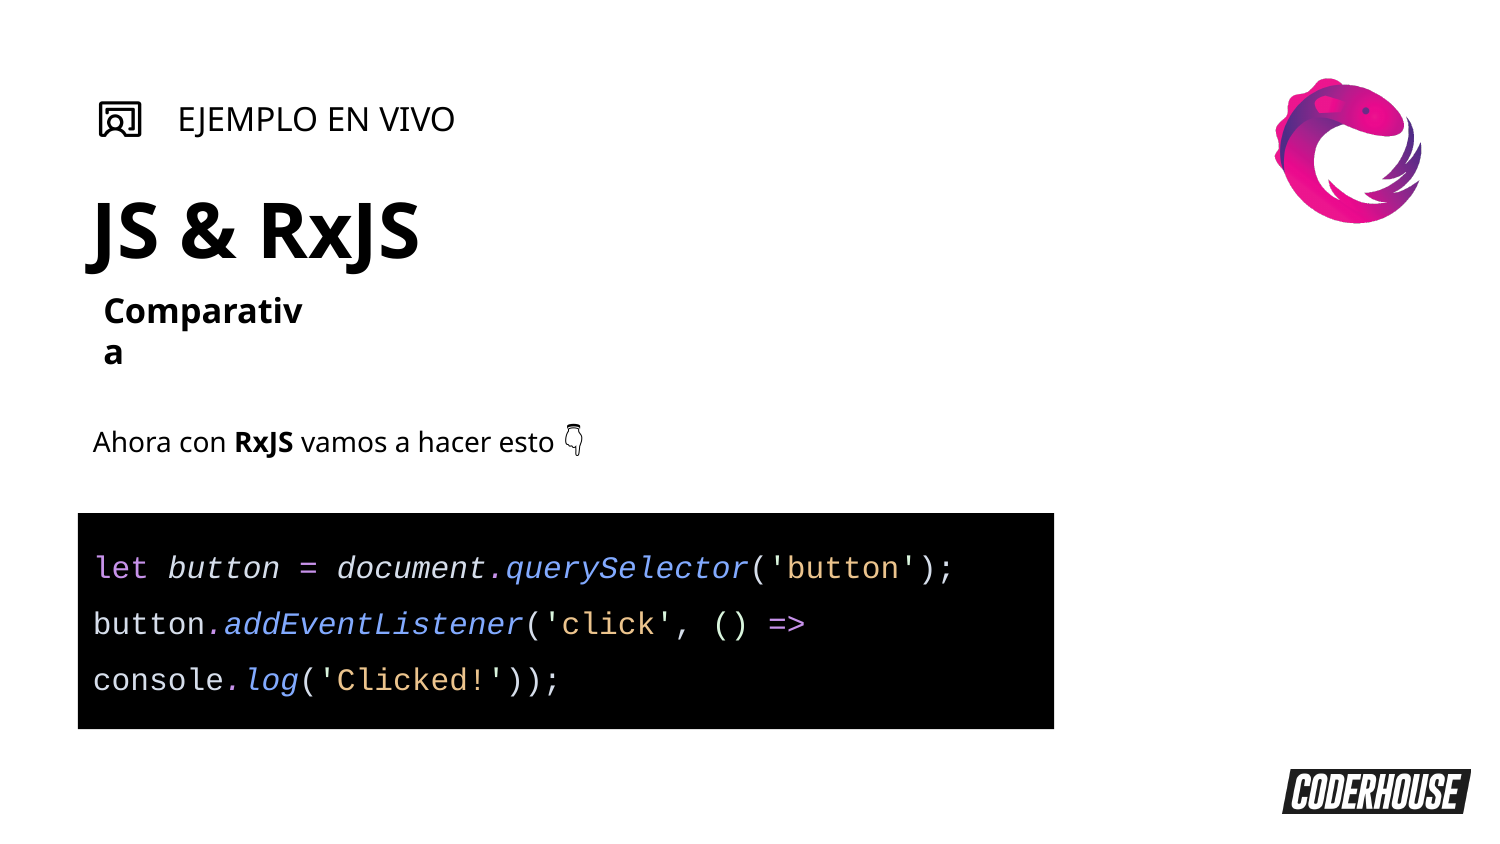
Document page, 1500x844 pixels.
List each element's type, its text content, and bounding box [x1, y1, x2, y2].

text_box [77, 76, 163, 162]
text_box JS & RxJS [76, 177, 494, 291]
picture [1281, 769, 1471, 814]
text_box Comparativa [88, 274, 334, 352]
text_box Ahora con RxJS vamos a hacer esto 👇 [77, 409, 641, 480]
text_box let button = document.querySelector('button'); button.addEventListener('click', () => console.log('Clicked!')); [77, 513, 1055, 730]
text_box EJEMPLO EN VIVO [166, 83, 641, 154]
picture [1274, 76, 1423, 225]
